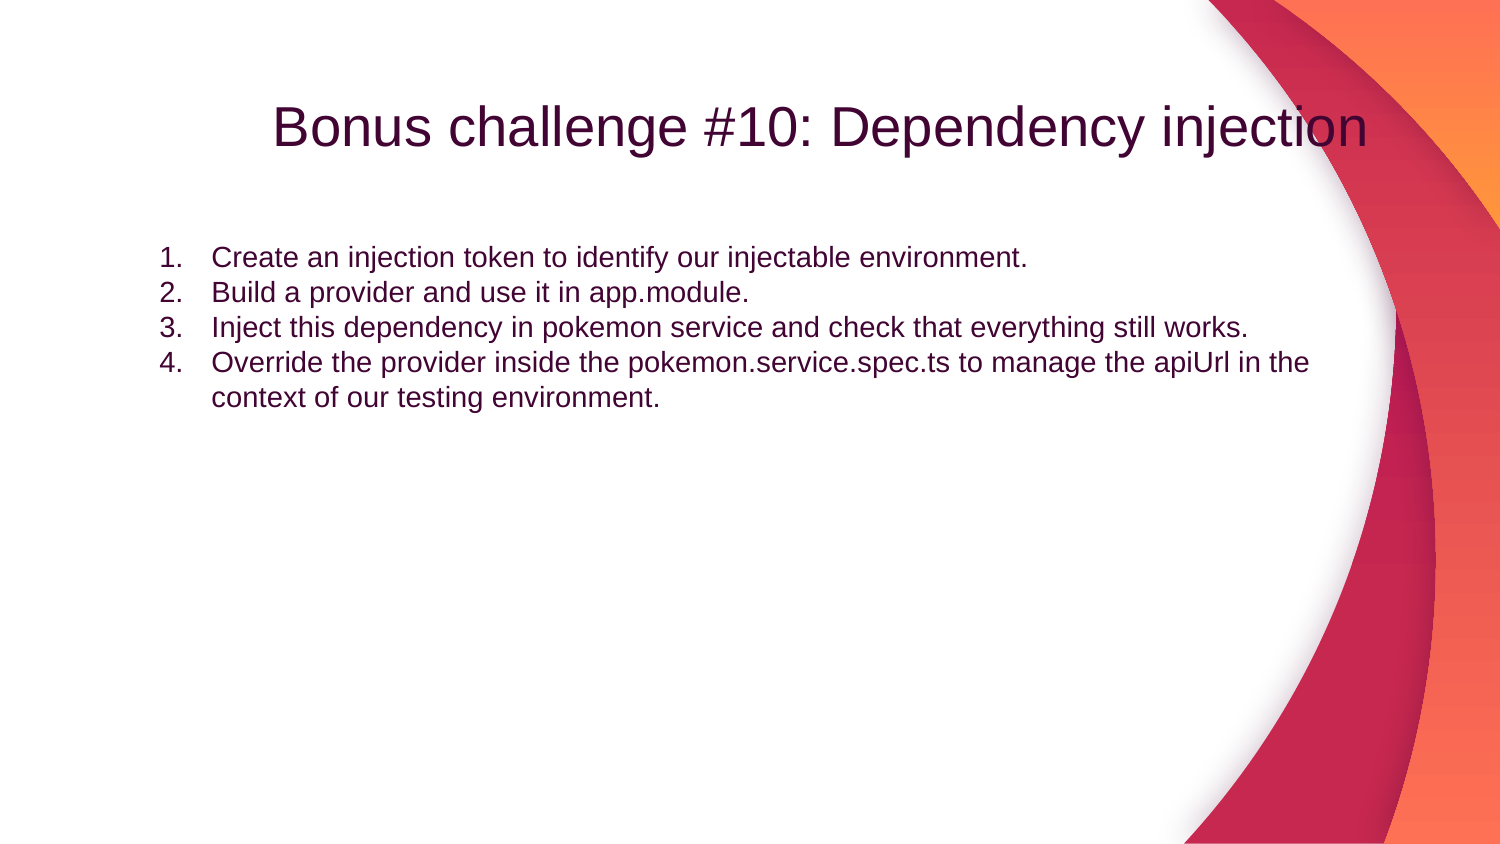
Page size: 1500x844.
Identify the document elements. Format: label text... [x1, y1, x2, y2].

text_box Create an injection token to identify our injectable environment. Build a provider and use it in app.module. Inject this dependency in pokemon service and check that everything still works. Override the provider inside the pokemon.service.spec.ts to manage the apiUrl in the context of our testing environment. [121, 223, 1379, 428]
text_box Bonus challenge #10: Dependency injection [0, 64, 1491, 159]
